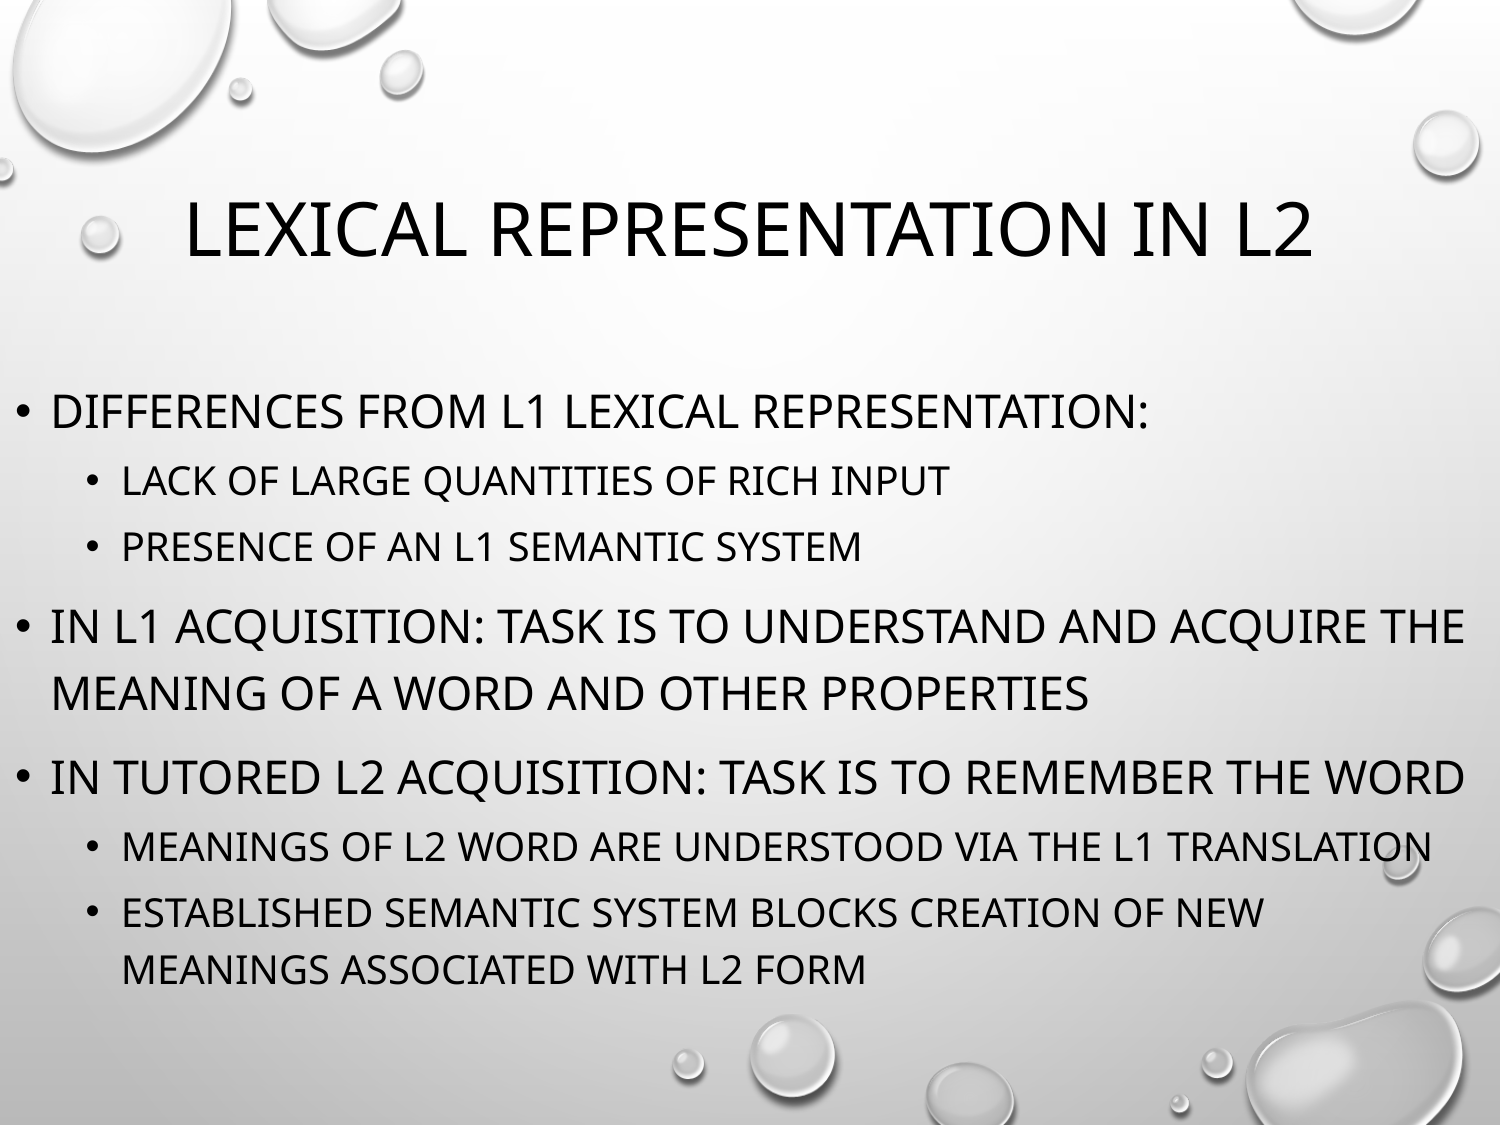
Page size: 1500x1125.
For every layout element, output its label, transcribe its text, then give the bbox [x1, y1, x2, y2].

list Differences from L1 lexical representation: Lack of large quantities of rich input Presence of an L1 semantic system In L1 acquisition: task is to understand and acquire the meaning of a word and other properties In tutored L2 acquisition: task is to remember the word Meanings of L2 word are understood via the L1 translation Established semantic system blocks creation of new meanings associated with L2 form [0, 363, 1483, 1013]
title Lexical representation in L2 [112, 101, 1388, 363]
picture [0, 0, 1500, 1125]
